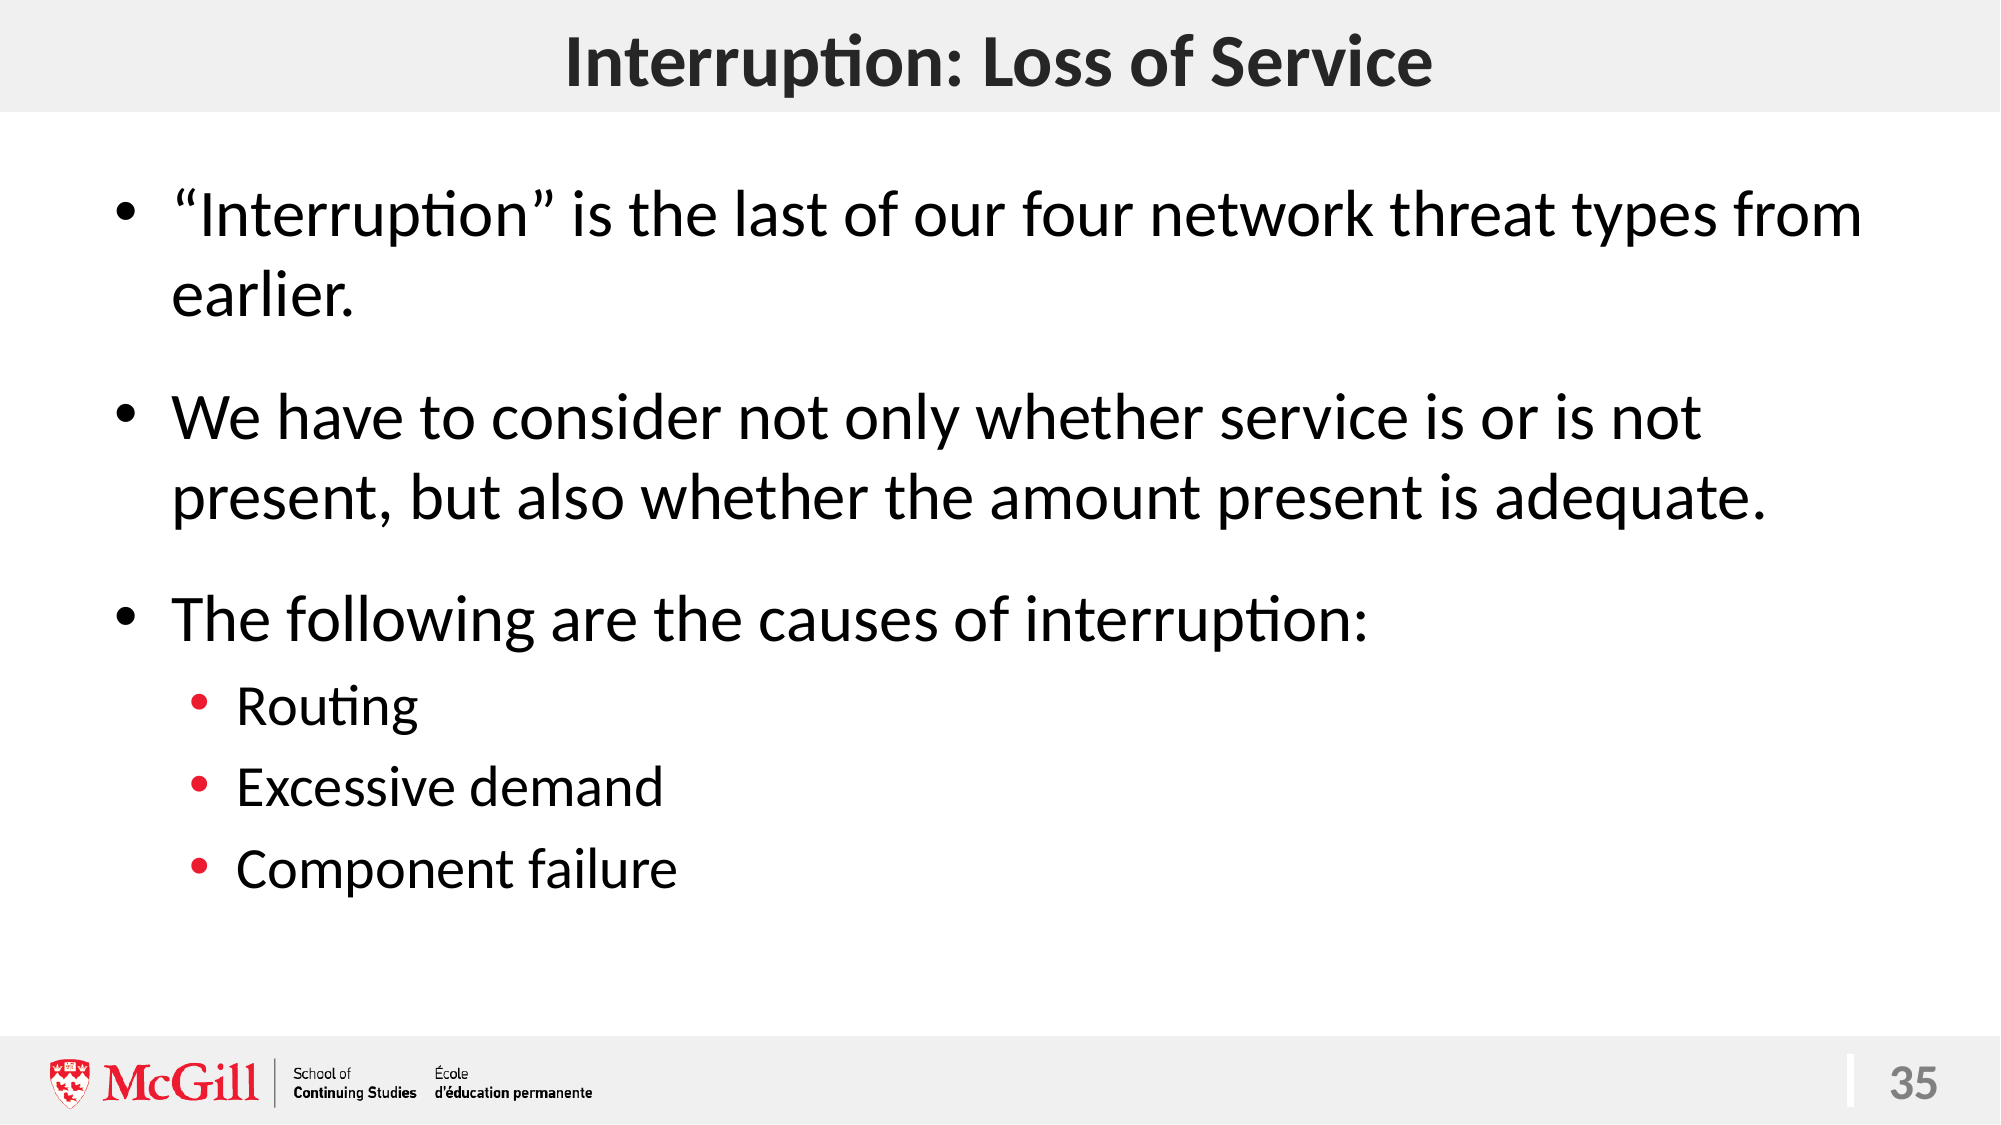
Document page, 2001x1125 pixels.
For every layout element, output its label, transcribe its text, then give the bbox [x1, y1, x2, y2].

list “Interruption” is the last of our four network threat types from earlier. We have to consider not only whether service is or is not present, but also whether the amount present is adequate. The following are the causes of interruption: Routing Excessive demand Component failure [99, 162, 1900, 1005]
picture [50, 1058, 592, 1109]
title Interruption: Loss of Service [0, 0, 2000, 113]
